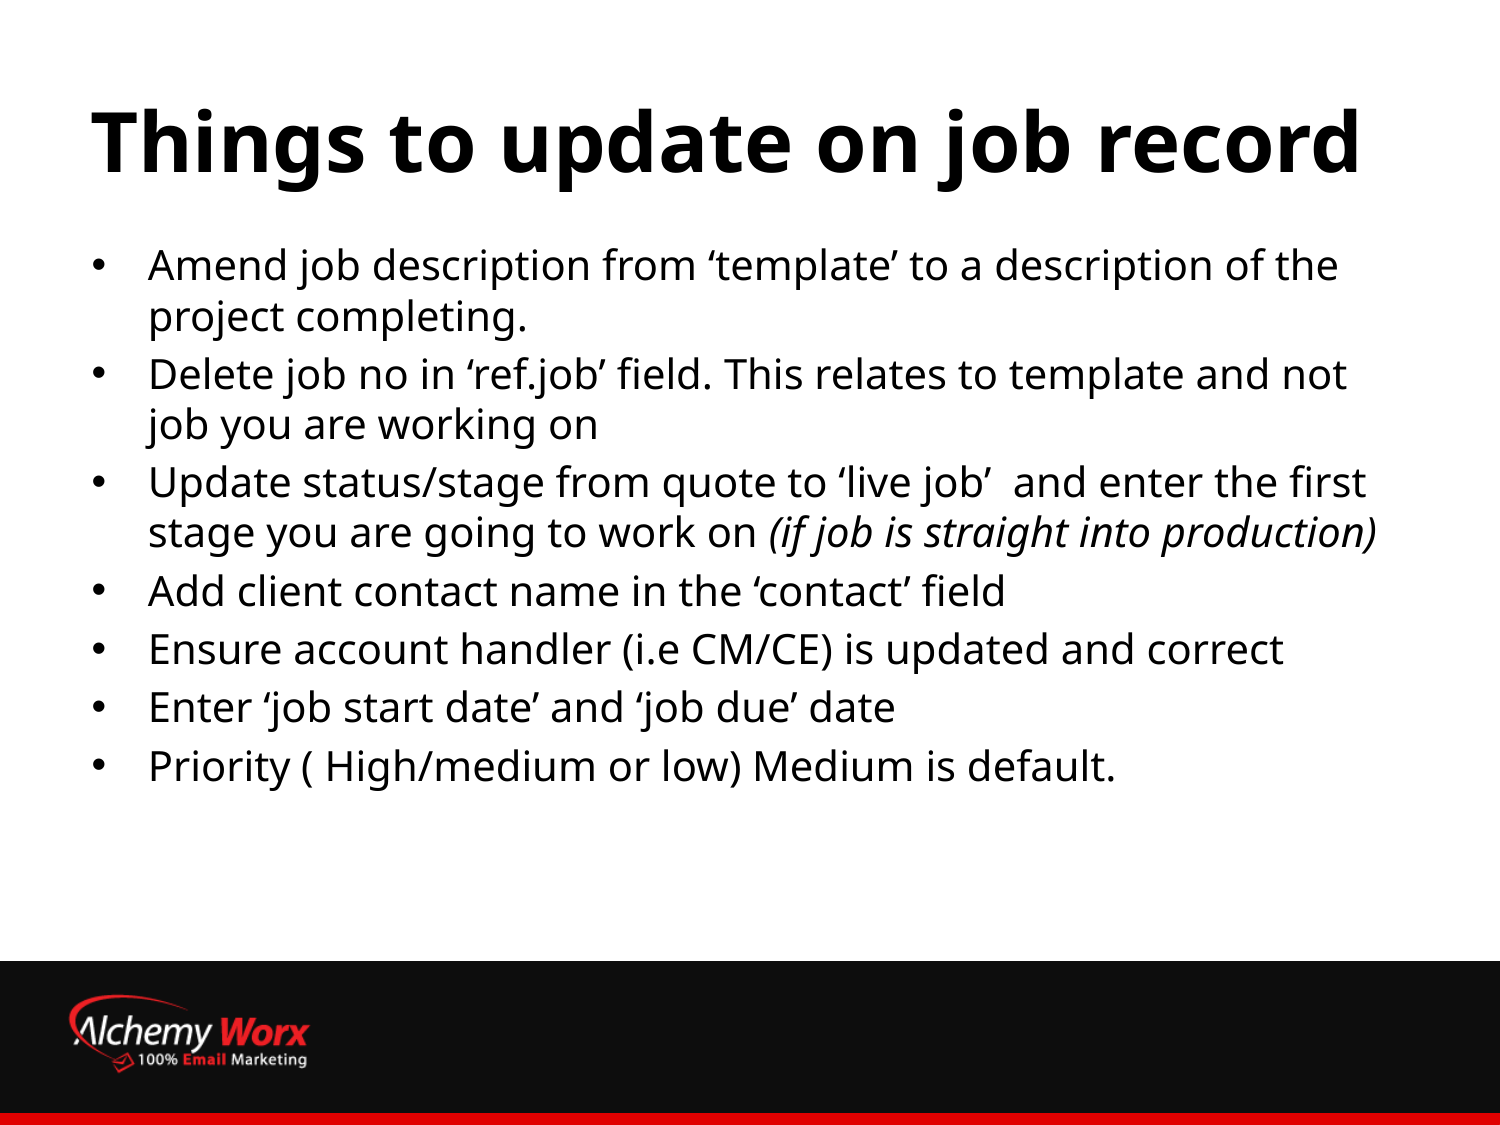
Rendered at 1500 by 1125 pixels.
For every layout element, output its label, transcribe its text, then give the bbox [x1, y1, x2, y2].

list Amend job description from ‘template’ to a description of the project completing. Delete job no in ‘ref.job’ field. This relates to template and not job you are working on Update status/stage from quote to ‘live job’ and enter the first stage you are going to work on (if job is straight into production) Add client contact name in the ‘contact’ field Ensure account handler (i.e CM/CE) is updated and correct Enter ‘job start date’ and ‘job due’ date Priority ( High/medium or low) Medium is default. [76, 231, 1424, 882]
picture [41, 975, 339, 1094]
title Things to update on job record [74, 44, 1426, 233]
